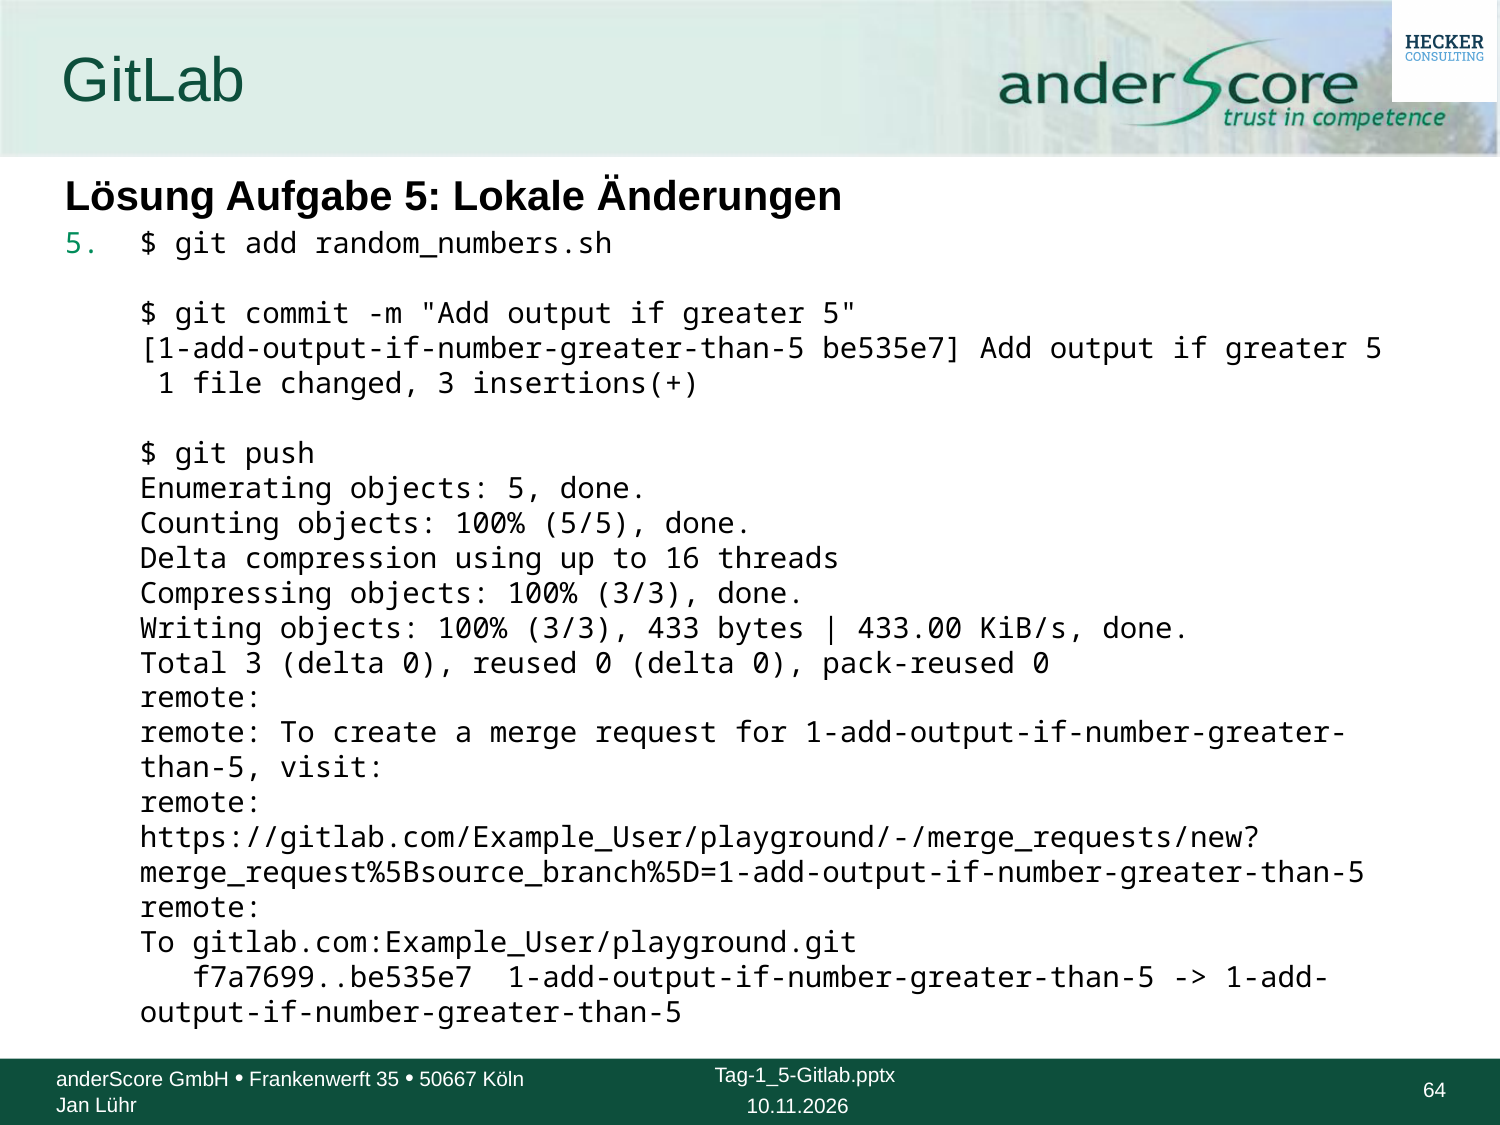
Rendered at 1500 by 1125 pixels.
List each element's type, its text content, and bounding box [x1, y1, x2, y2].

picture [0, 0, 1500, 157]
title GitLab [46, 23, 975, 140]
list Lösung Aufgabe 5: Lokale Änderungen $ git add random_numbers.sh $ git commit -m "Add output if greater 5" [1-add-output-if-number-greater-than-5 be535e7] Add output if greater 5 1 file changed, 3 insertions(+) $ git push Enumerating objects: 5, done. Counting objects: 100% (5/5), done. Delta compression using up to 16 threads Compressing objects: 100% (3/3), done. Writing objects: 100% (3/3), 433 bytes | 433.00 KiB/s, done. Total 3 (delta 0), reused 0 (delta 0), pack-reused 0 remote: remote: To create a merge request for 1-add-output-if-number-greater-than-5, visit: remote: https://gitlab.com/Example_User/playground/-/merge_requests/new?merge_request%5Bsource_branch%5D=1-add-output-if-number-greater-than-5 remote: To gitlab.com:Example_User/playground.git f7a7699..be535e7 1-add-output-if-number-greater-than-5 -> 1-add-output-if-number-greater-than-5 [49, 160, 1447, 1047]
